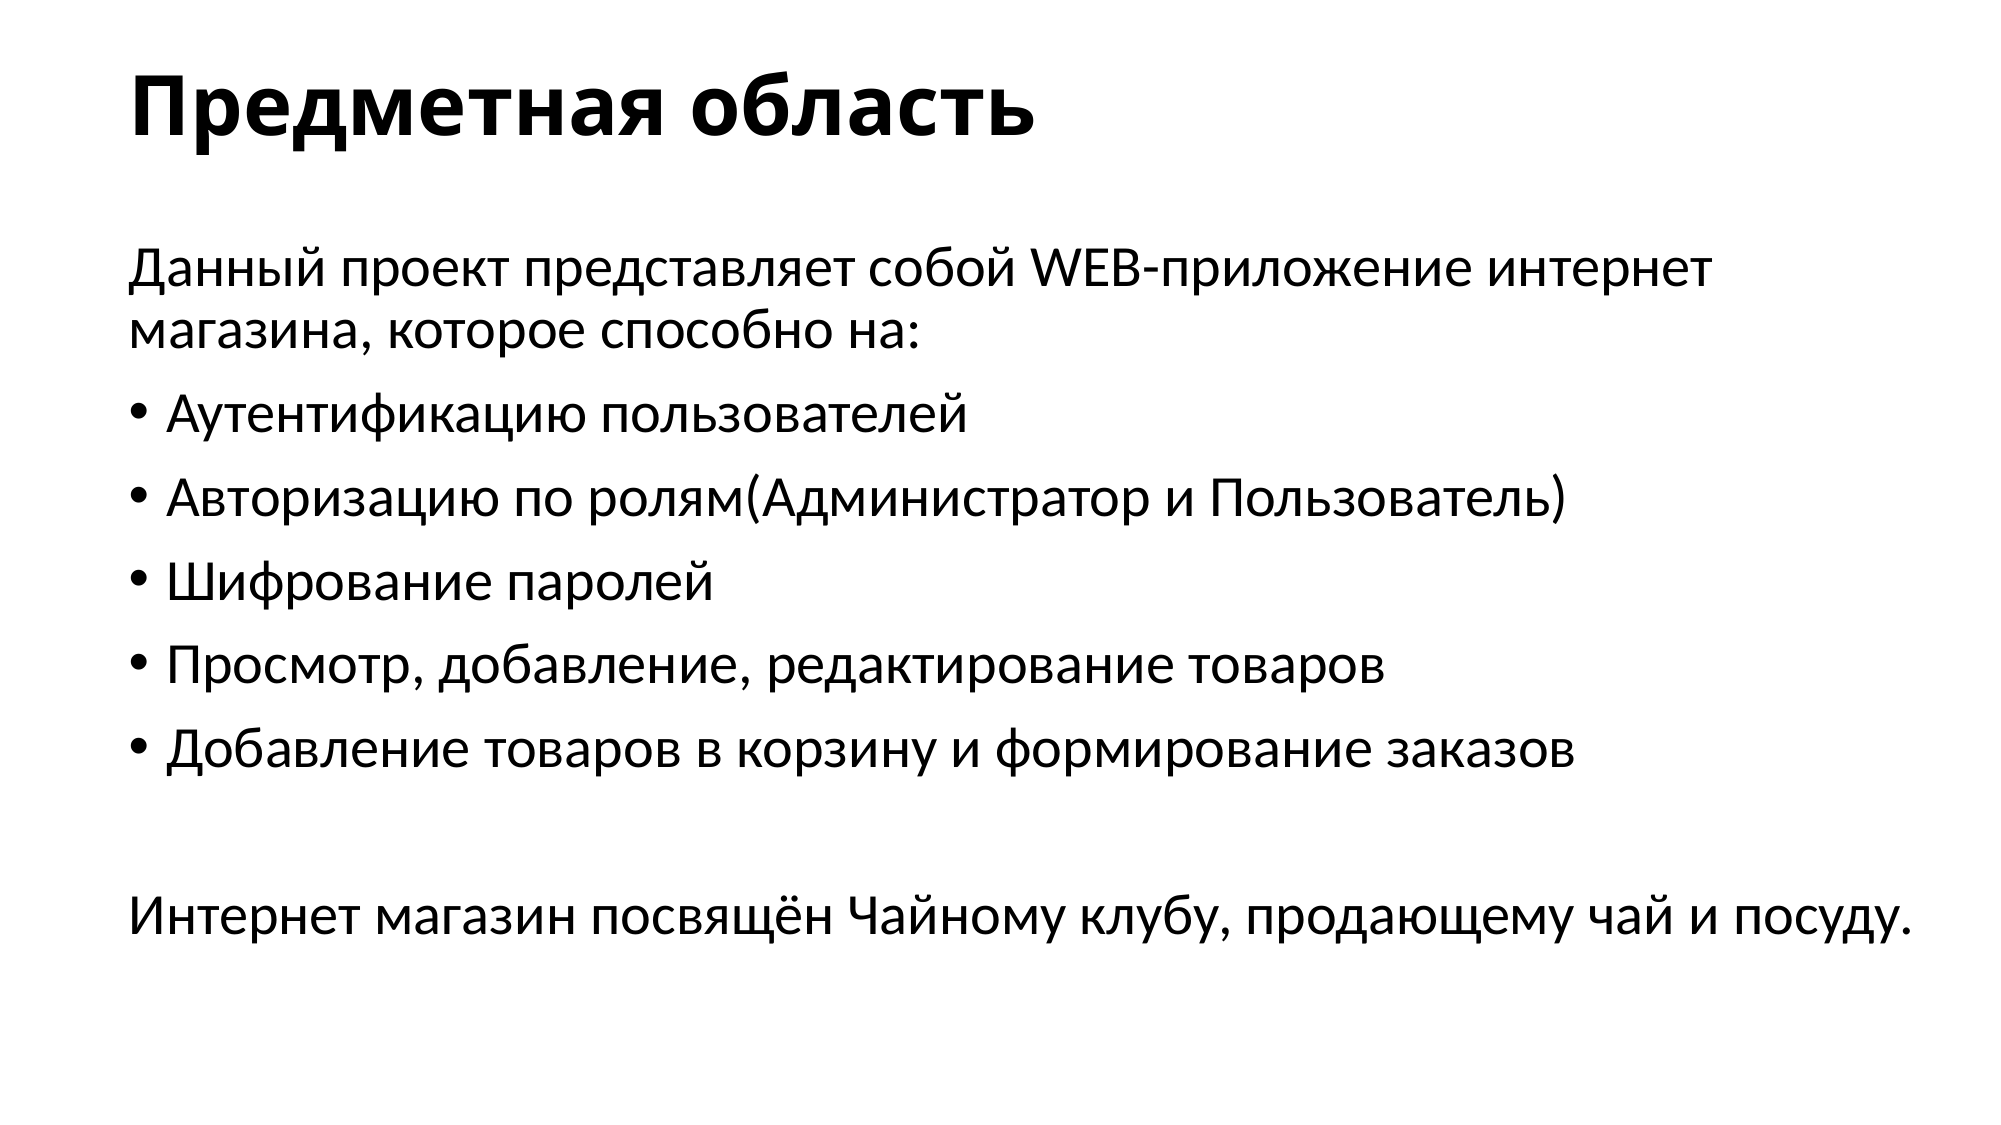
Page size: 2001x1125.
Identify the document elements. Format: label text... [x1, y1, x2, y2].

title Предметная область [113, 36, 1839, 182]
list Данный проект представляет собой WEB-приложение интернет магазина, которое способно на: Аутентификацию пользователей Авторизацию по ролям(Администратор и Пользователь) Шифрование паролей Просмотр, добавление, редактирование товаров Добавление товаров в корзину и формирование заказов Интернет магазин посвящён Чайному клубу, продающему чай и посуду. [113, 228, 1958, 1006]
